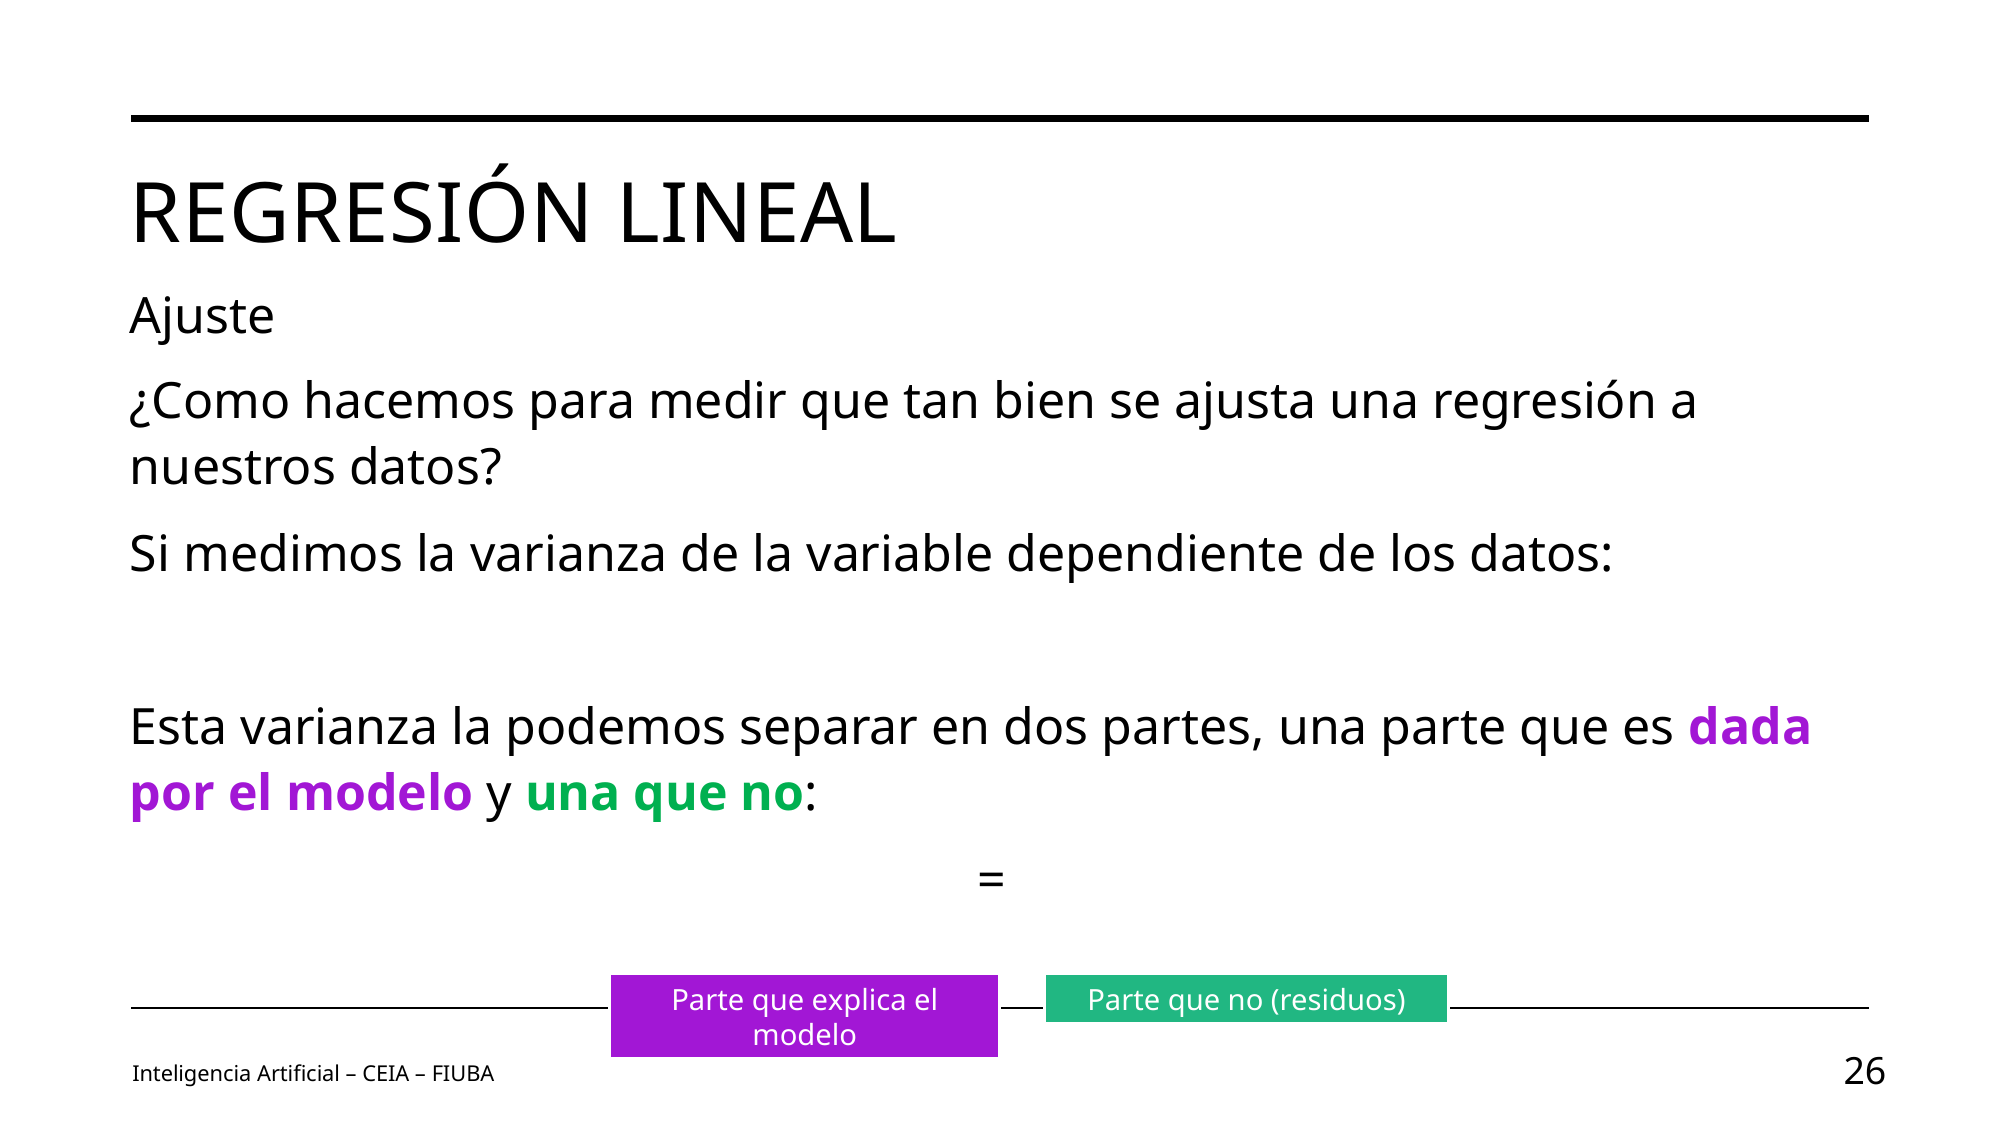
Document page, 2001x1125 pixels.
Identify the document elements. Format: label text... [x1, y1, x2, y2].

slide_number 26 [1791, 1042, 1902, 1103]
text_box Ajuste [114, 275, 1377, 351]
title Regresión Lineal [114, 151, 1869, 290]
text_box Parte que no (residuos) [1043, 972, 1450, 1025]
text_box Parte que explica el modelo [608, 972, 1001, 1060]
footer Inteligencia Artificial – CEIA – FIUBA [117, 1042, 862, 1103]
